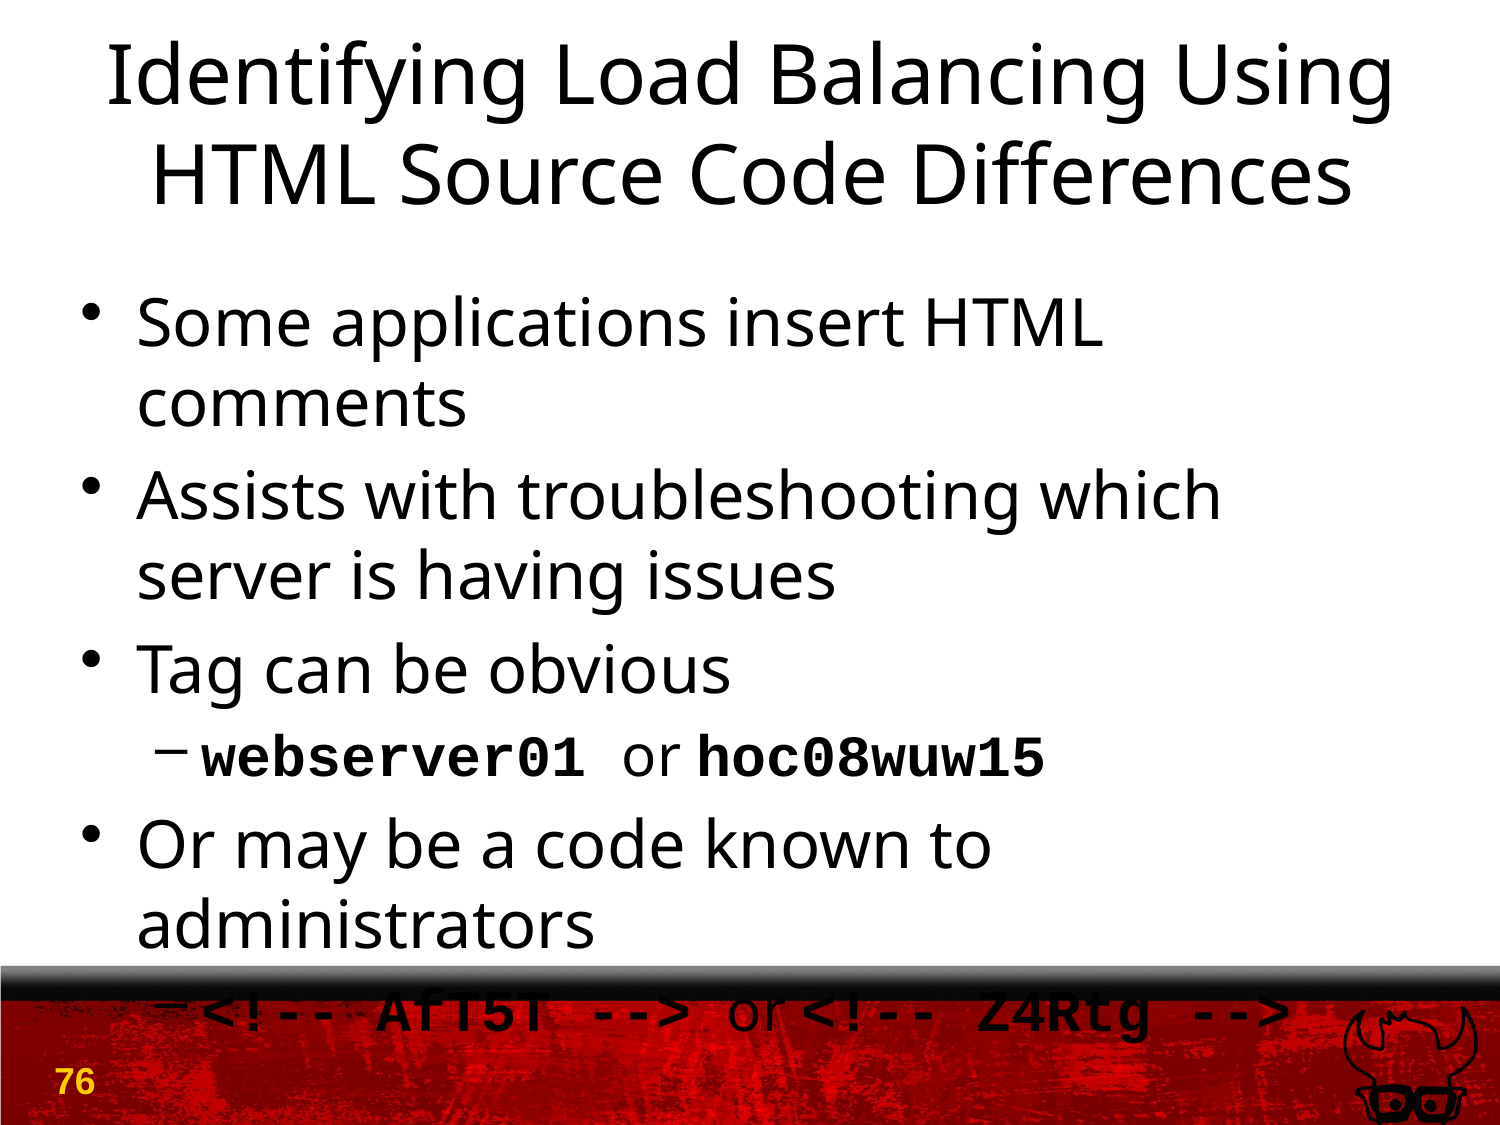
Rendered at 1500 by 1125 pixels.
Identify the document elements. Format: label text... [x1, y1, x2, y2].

picture [0, 282, 1500, 1125]
list Some applications insert HTML comments Assists with troubleshooting which server is having issues Tag can be obvious webserver01 or hoc08wuw15 Or may be a code known to administrators <!-- AfT5T --> or <!-- Z4Rtg --> [64, 272, 1391, 1011]
title Identifying Load Balancing Using HTML Source Code Differences [35, 24, 1469, 219]
